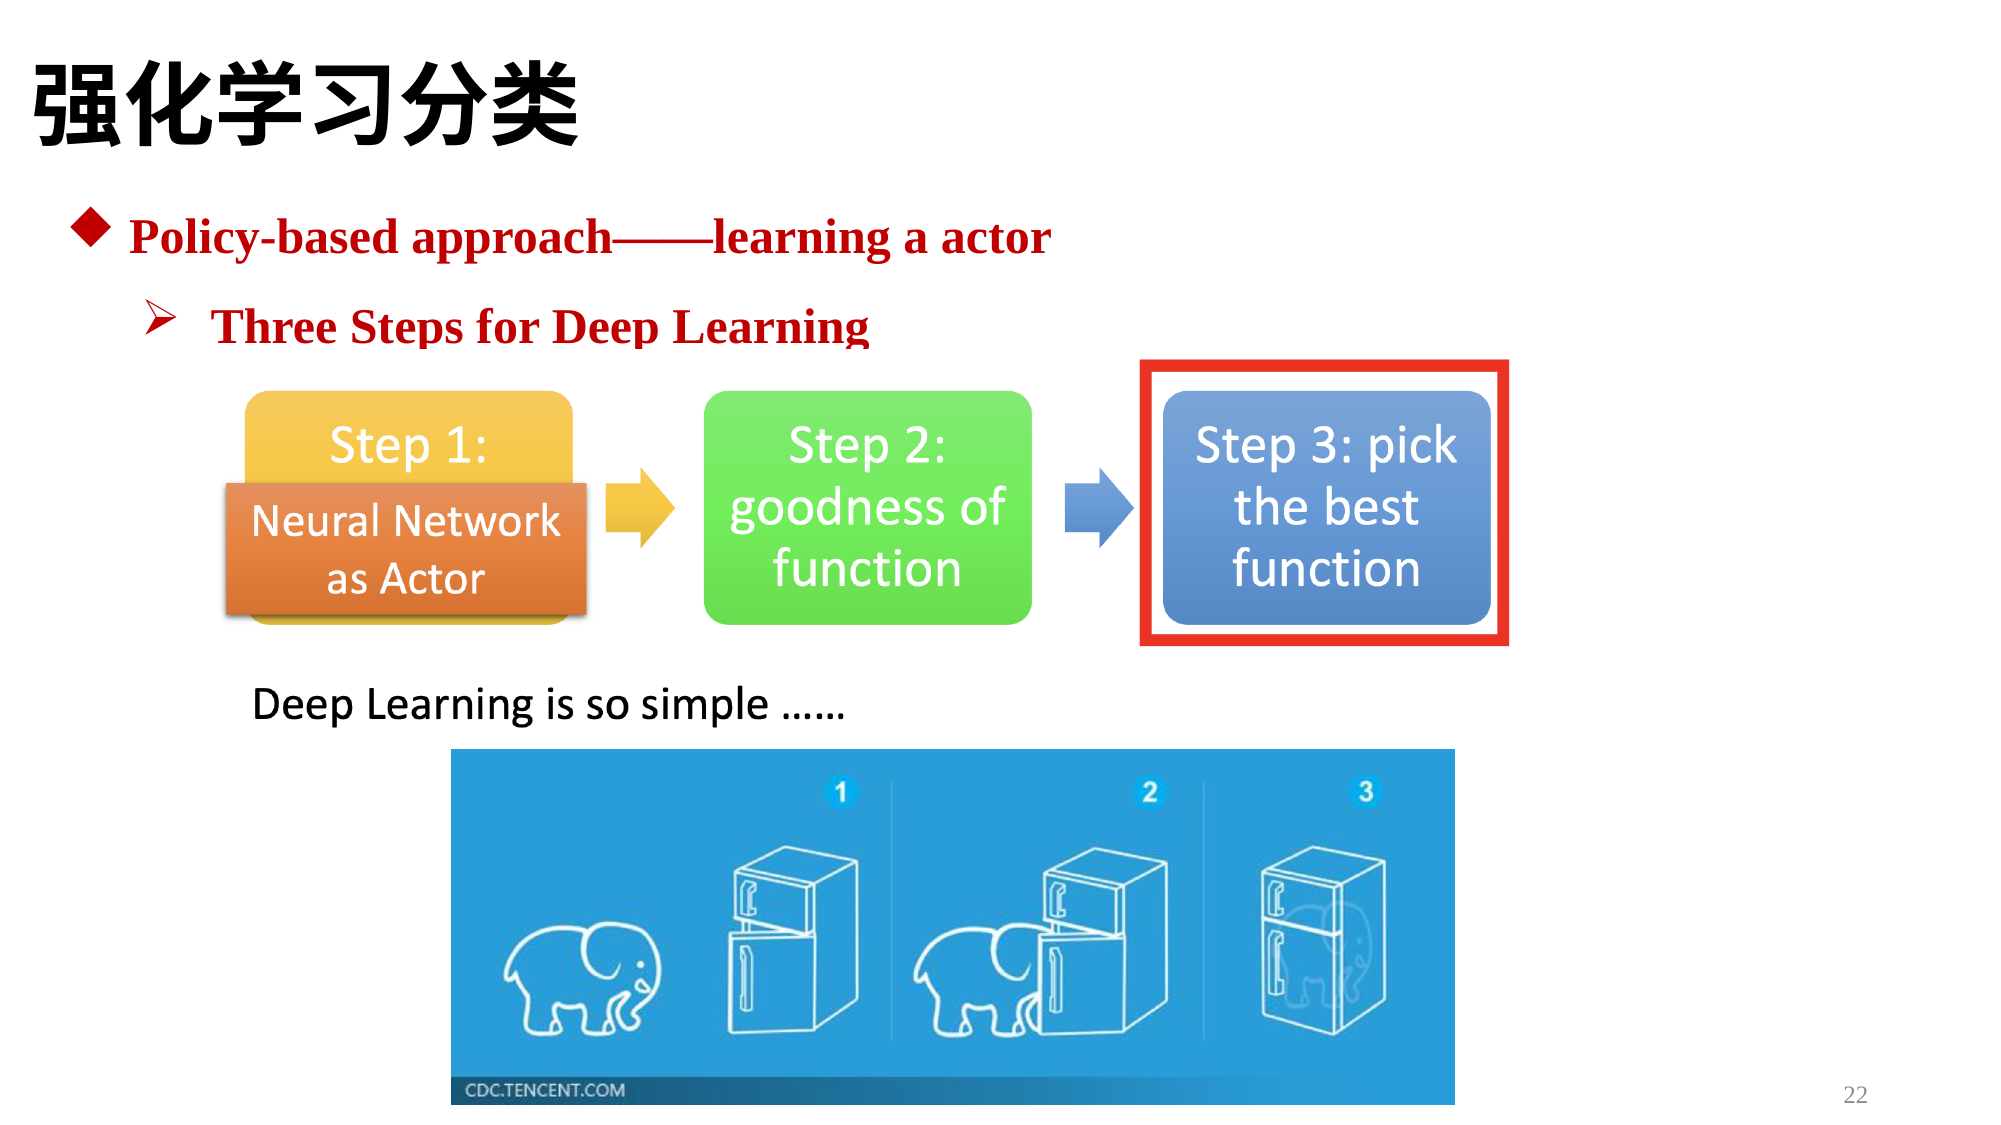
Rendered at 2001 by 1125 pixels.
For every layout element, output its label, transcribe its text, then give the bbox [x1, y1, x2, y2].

text_box 22 [1433, 1063, 1884, 1124]
text_box 强化学习分类 [16, 0, 1965, 218]
picture [180, 349, 1546, 1115]
text_box Policy-based approach——learning a actor Three Steps for Deep Learning [51, 218, 1882, 362]
